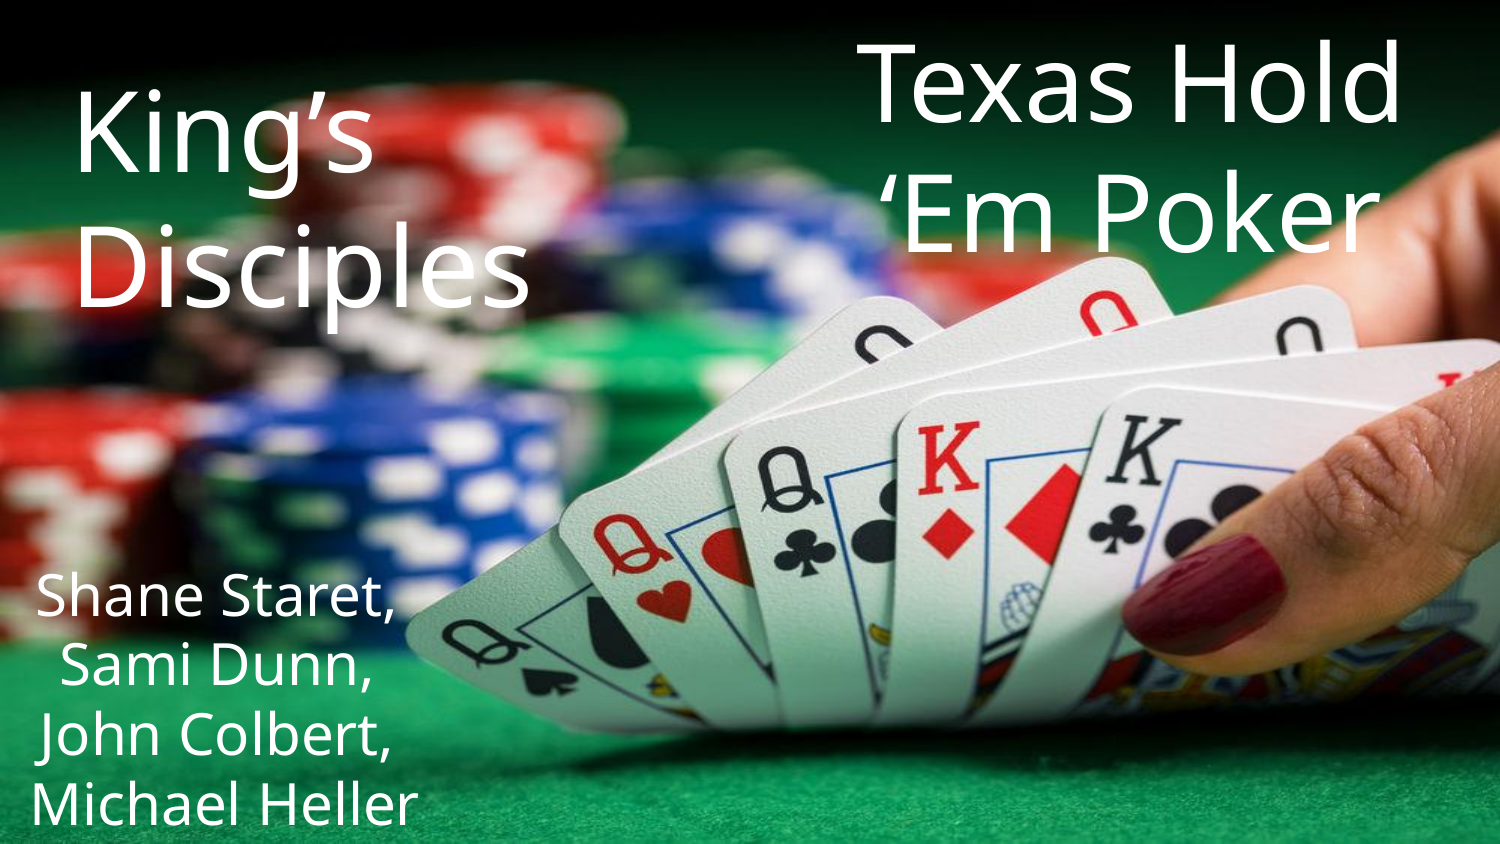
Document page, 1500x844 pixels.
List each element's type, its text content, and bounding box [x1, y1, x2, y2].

picture [0, 0, 1500, 844]
subtitle Shane Staret, Sami Dunn, John Colbert, Michael Heller [0, 542, 468, 844]
text_box King’s Disciples [55, 44, 706, 320]
title Texas Hold ‘Em Poker [813, 54, 1449, 290]
